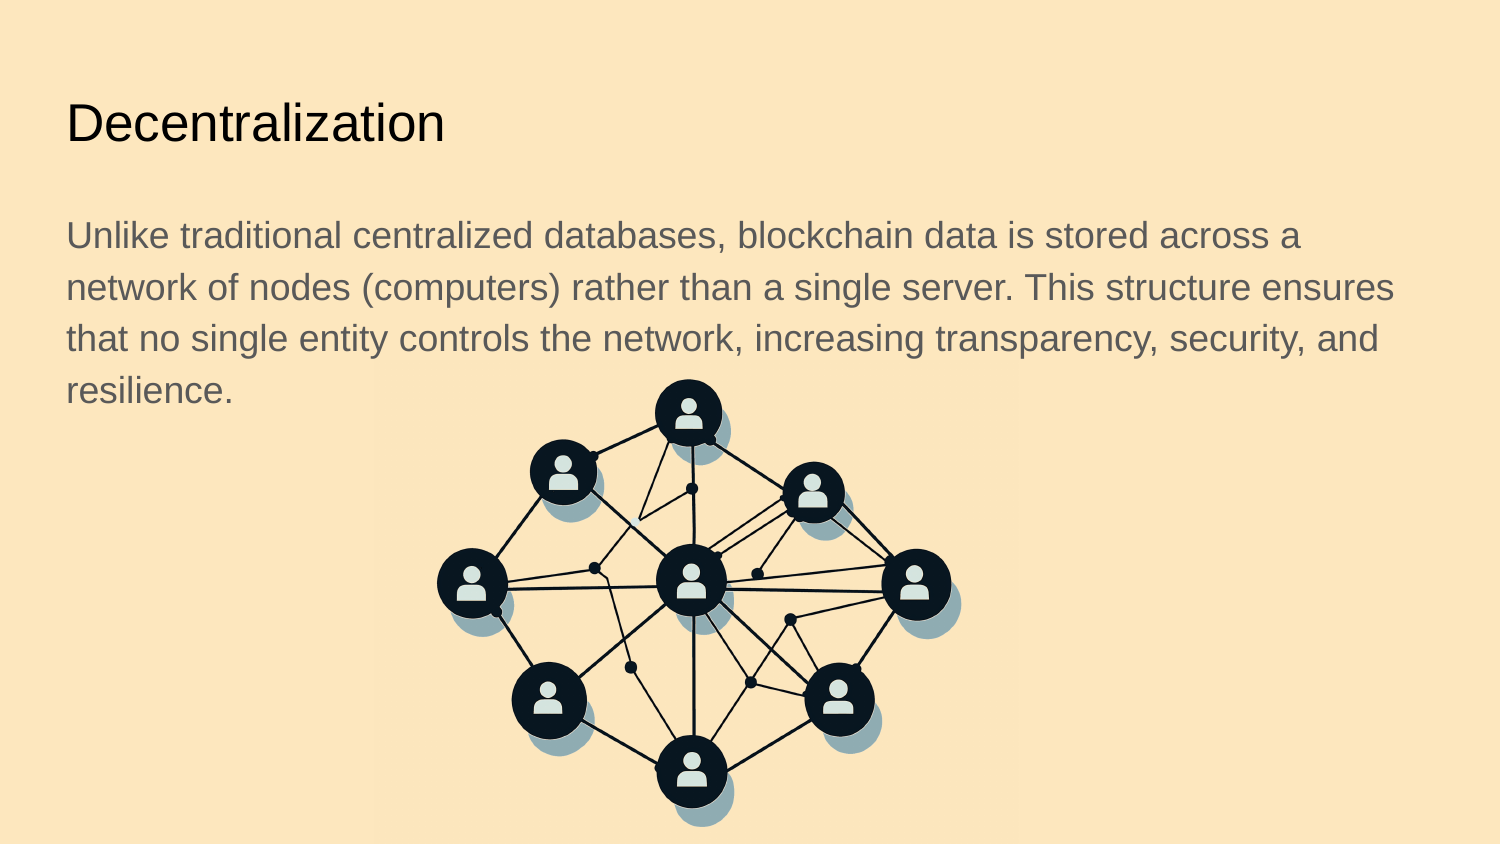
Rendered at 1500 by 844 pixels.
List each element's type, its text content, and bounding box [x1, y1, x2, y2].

title Decentralization [51, 72, 1449, 167]
picture [374, 358, 1019, 844]
list Unlike traditional centralized databases, blockchain data is stored across a network of nodes (computers) rather than a single server. This structure ensures that no single entity controls the network, increasing transparency, security, and resilience. [51, 189, 1449, 750]
